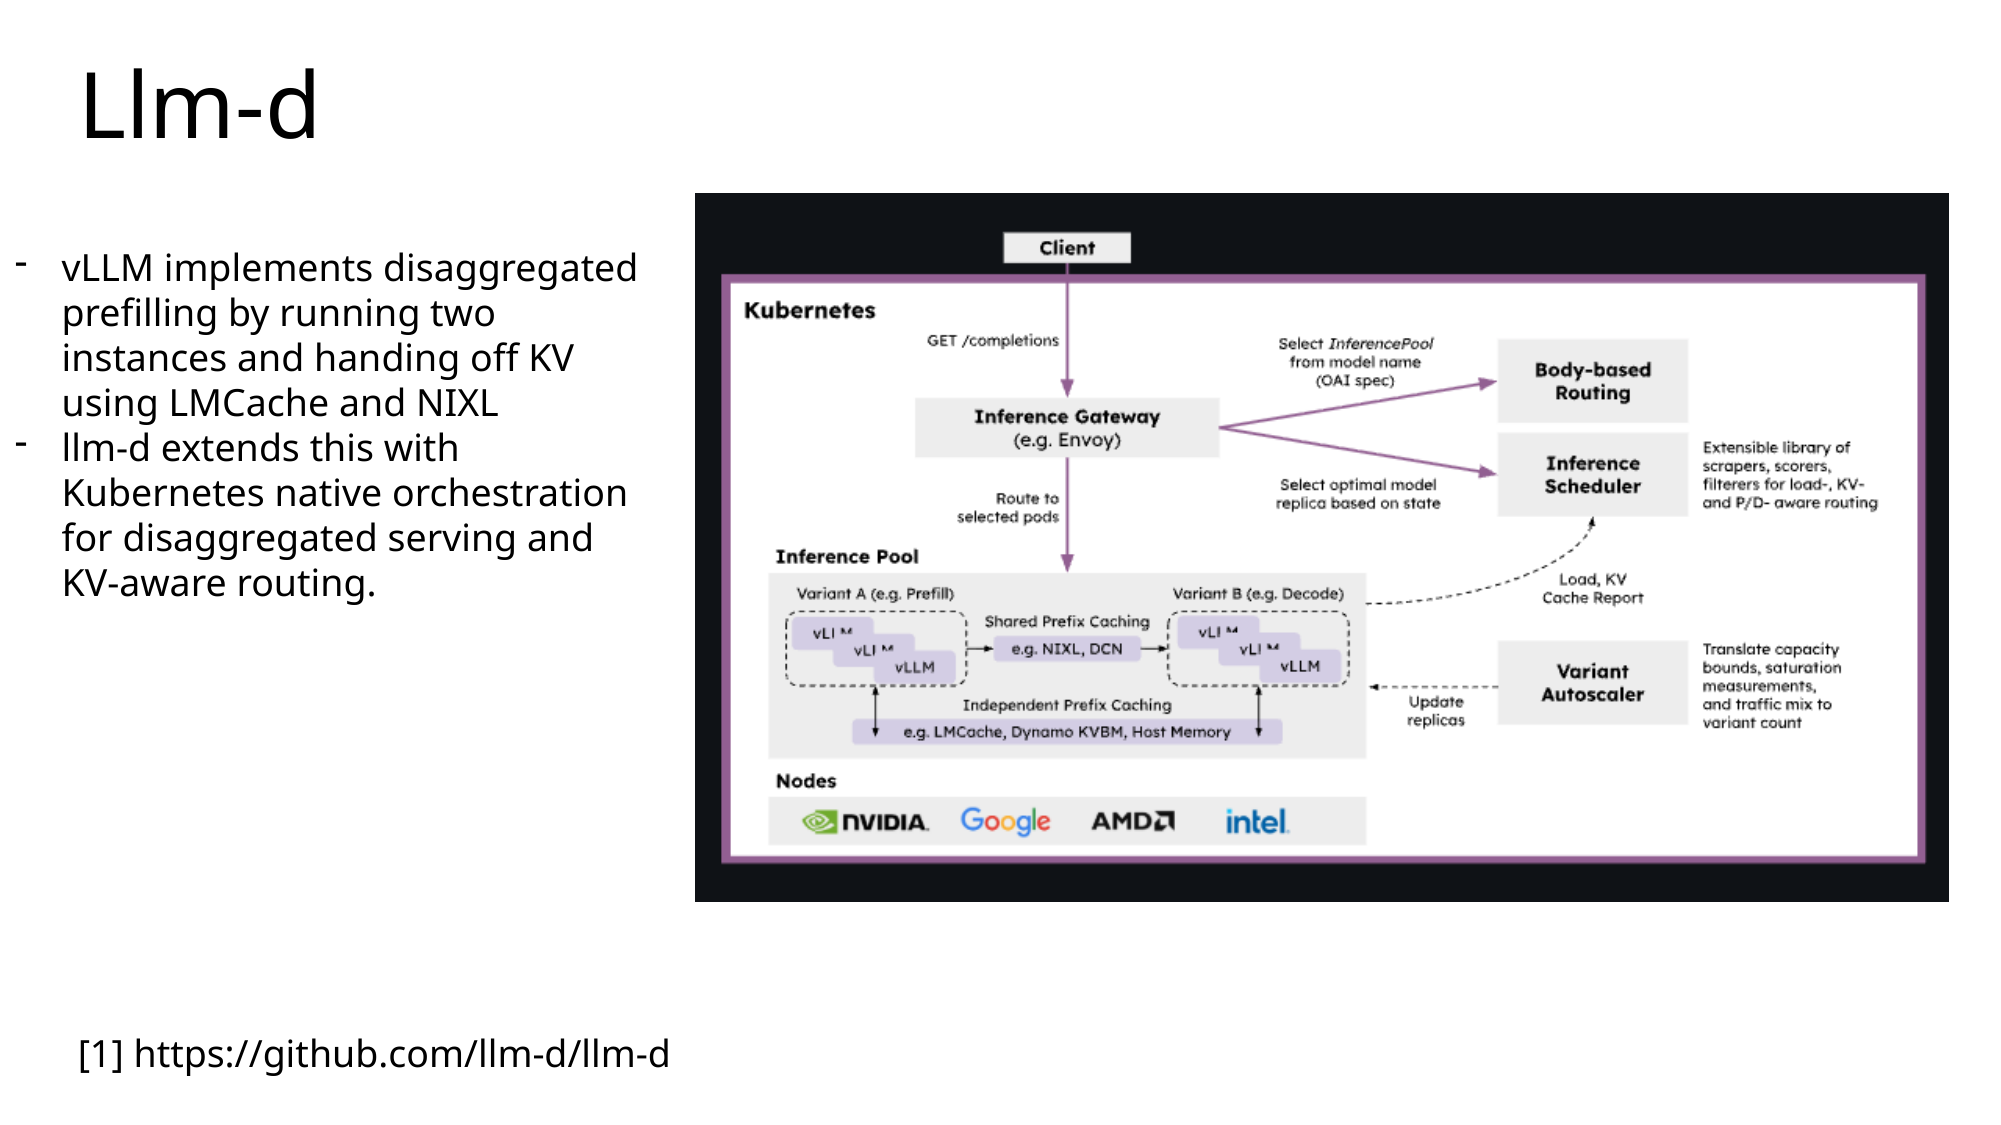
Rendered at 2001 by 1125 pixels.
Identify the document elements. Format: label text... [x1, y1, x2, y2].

title Llm-d [63, 0, 1789, 218]
picture [694, 193, 1949, 902]
text_box [1] https://github.com/llm-d/llm-d [63, 1022, 1050, 1082]
text_box vLLM implements disaggregated prefilling by running two instances and handing off KV using LMCache and NIXL llm-d extends this with Kubernetes native orchestration for disaggregated serving and KV-aware routing. [0, 236, 664, 612]
